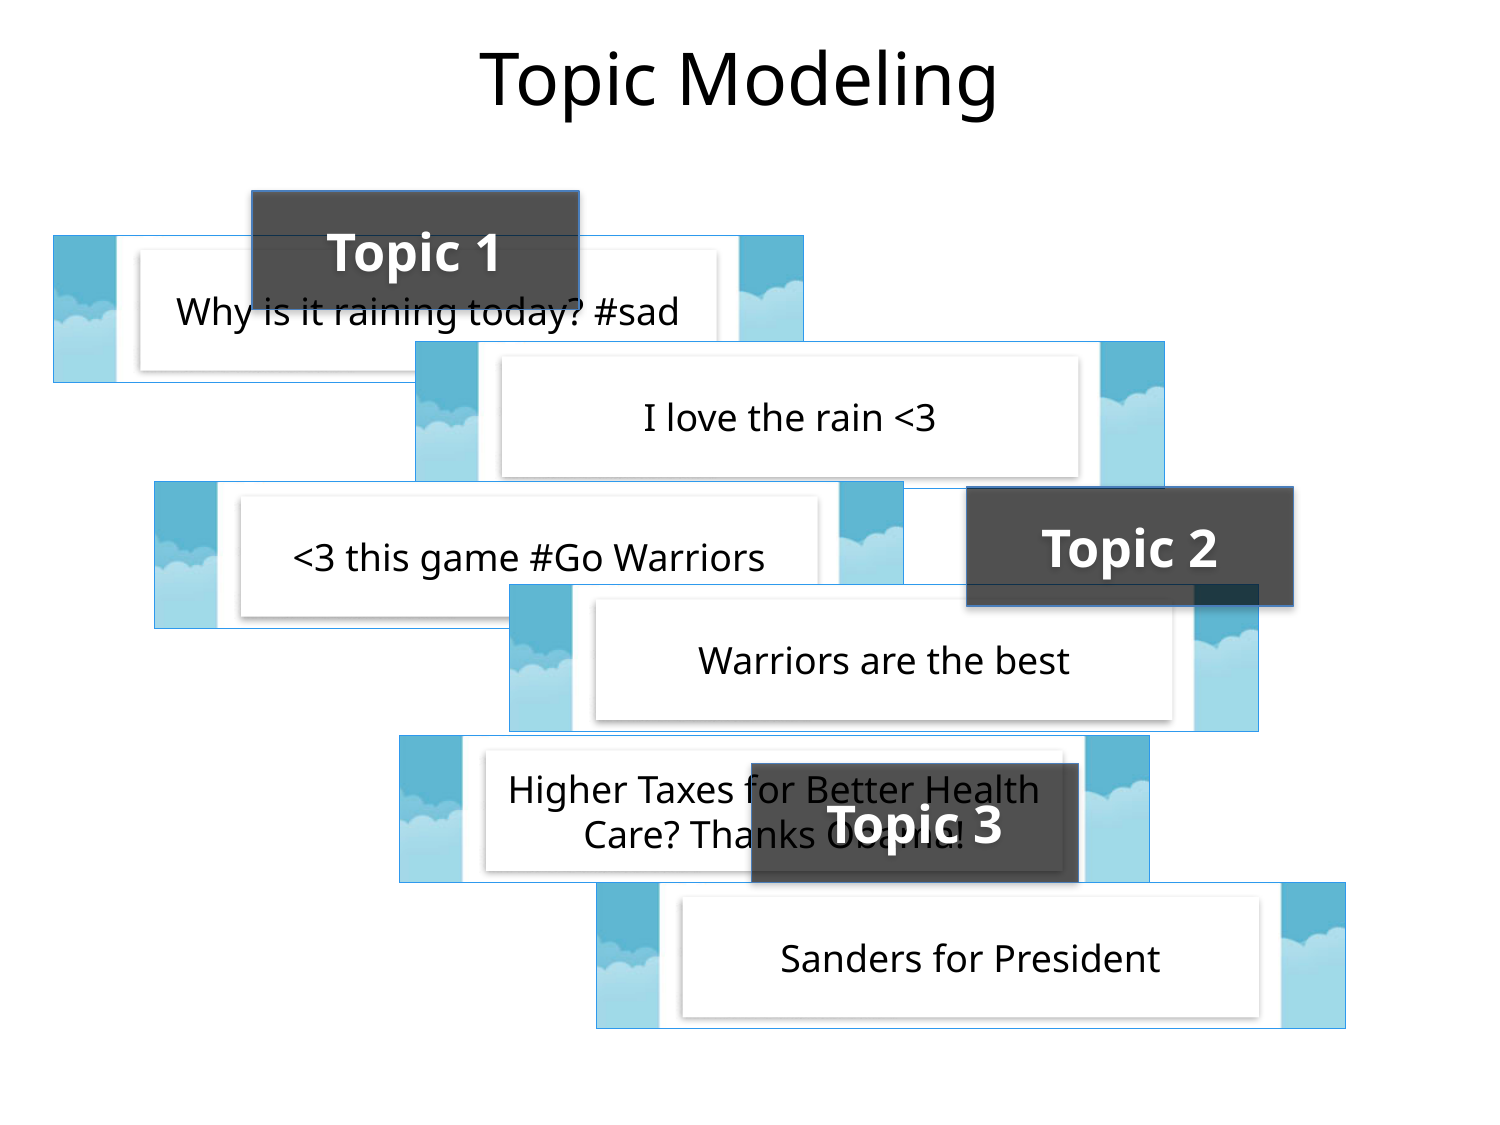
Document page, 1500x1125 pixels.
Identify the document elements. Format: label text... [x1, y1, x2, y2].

text_box Topic Modeling [166, 24, 1334, 128]
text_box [154, 481, 905, 629]
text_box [53, 235, 804, 383]
text_box Topic 2 [966, 486, 1294, 607]
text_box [509, 584, 1260, 732]
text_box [415, 341, 1166, 489]
text_box Topic 1 [251, 190, 580, 233]
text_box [399, 735, 1150, 883]
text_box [595, 882, 1346, 1030]
